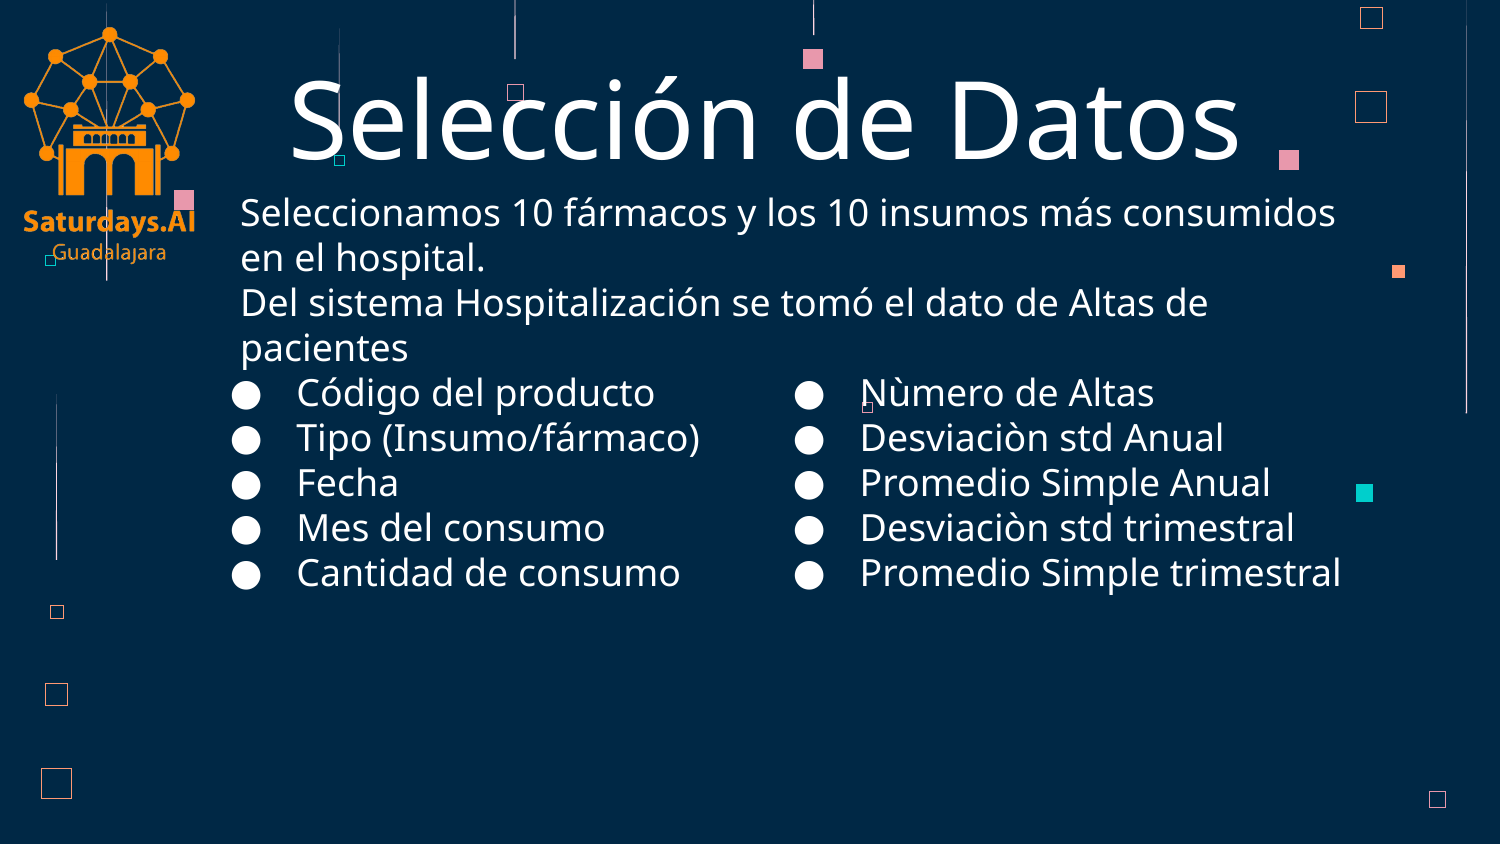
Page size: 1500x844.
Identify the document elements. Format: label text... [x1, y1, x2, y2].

subtitle Código del producto Tipo (Insumo/fármaco) Fecha Mes del consumo Cantidad de consumo [206, 353, 730, 733]
title Selección de Datos [271, 43, 1260, 174]
subtitle Seleccionamos 10 fármacos y los 10 insumos más consumidos en el hospital. Del sistema Hospitalización se tomó el dato de Altas de pacientes [225, 174, 1388, 417]
picture [22, 22, 197, 266]
subtitle Nùmero de Altas Desviaciòn std Anual Promedio Simple Anual Desviaciòn std trimestral Promedio Simple trimestral [769, 353, 1360, 733]
